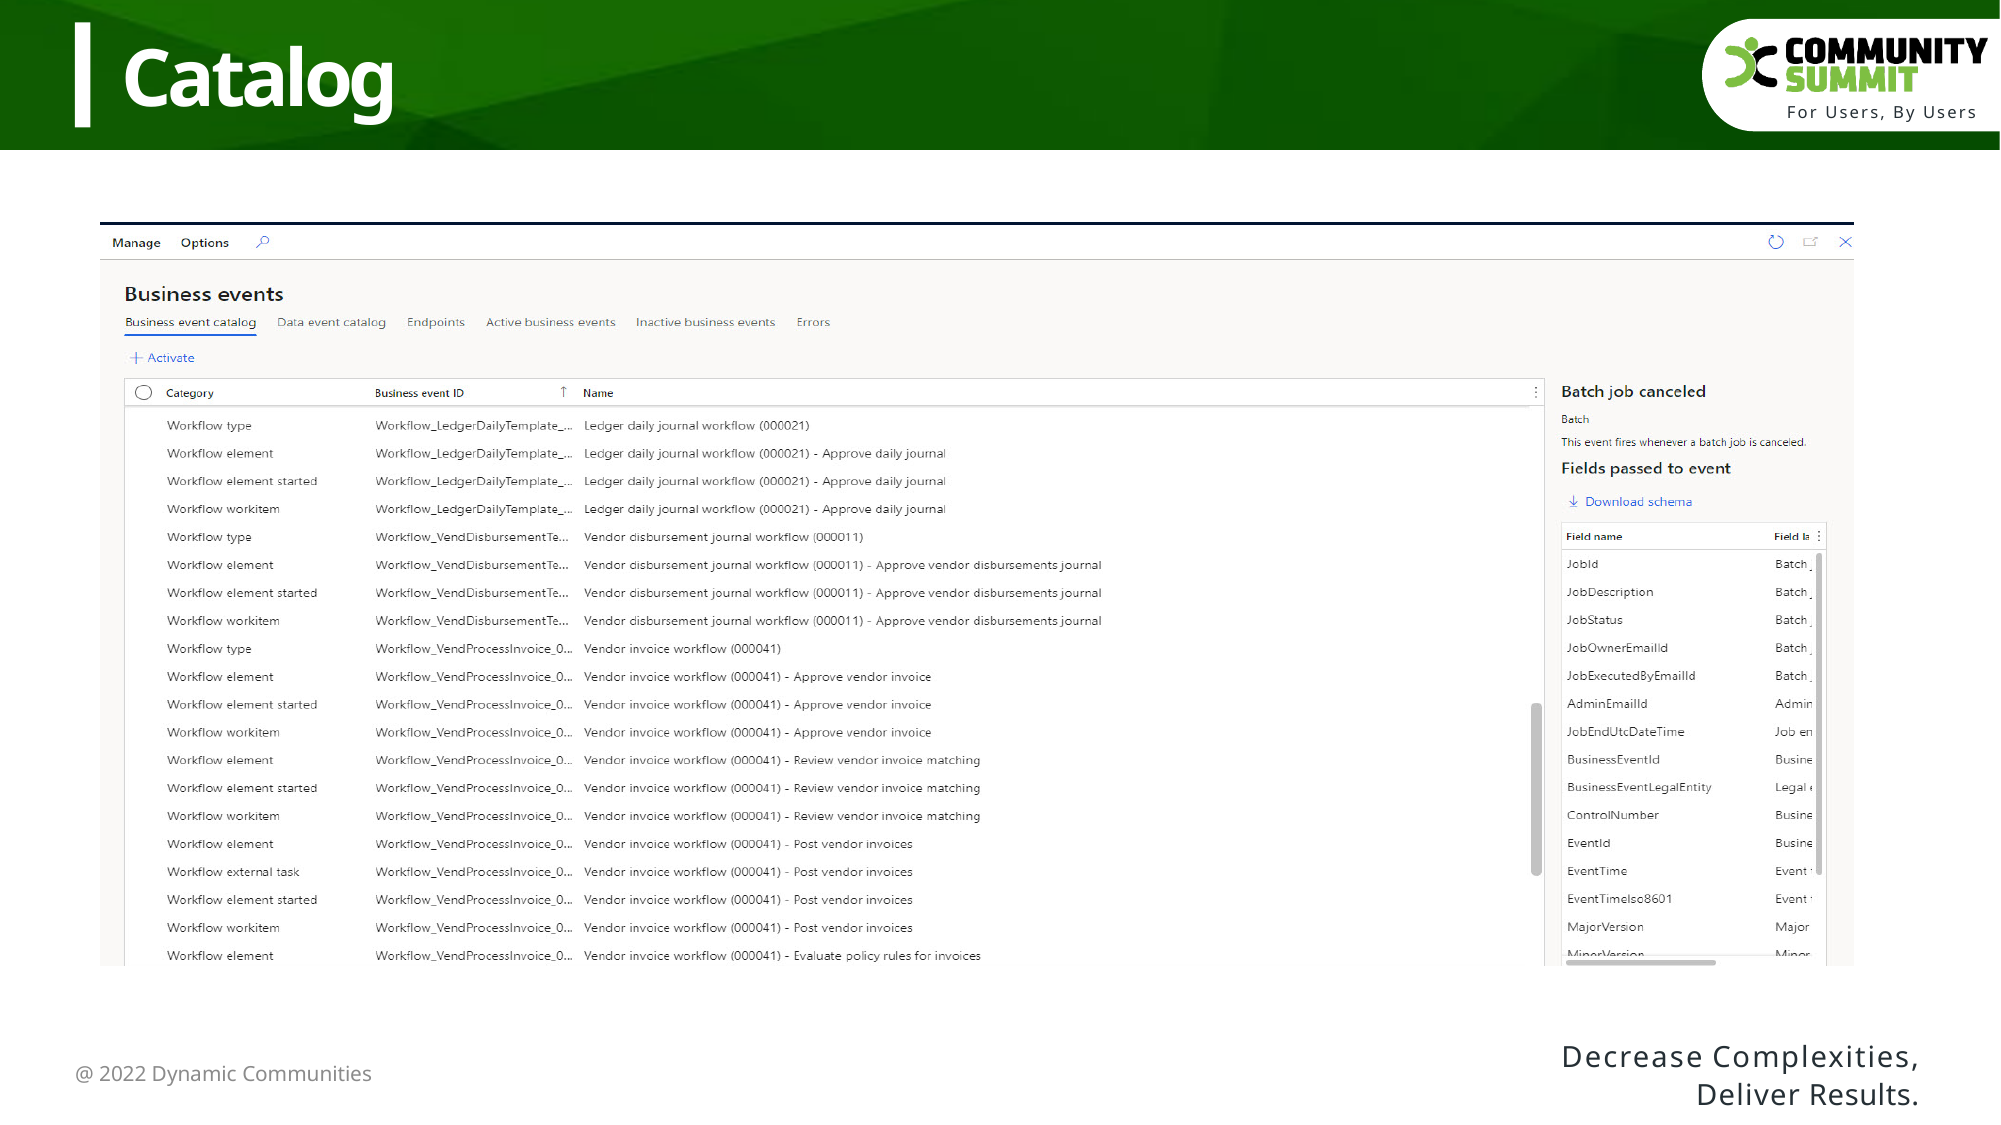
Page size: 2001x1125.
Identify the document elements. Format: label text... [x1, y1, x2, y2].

picture [1725, 37, 1988, 92]
picture [0, 0, 2000, 150]
list Catalog [121, 26, 1558, 124]
picture [100, 222, 1854, 967]
